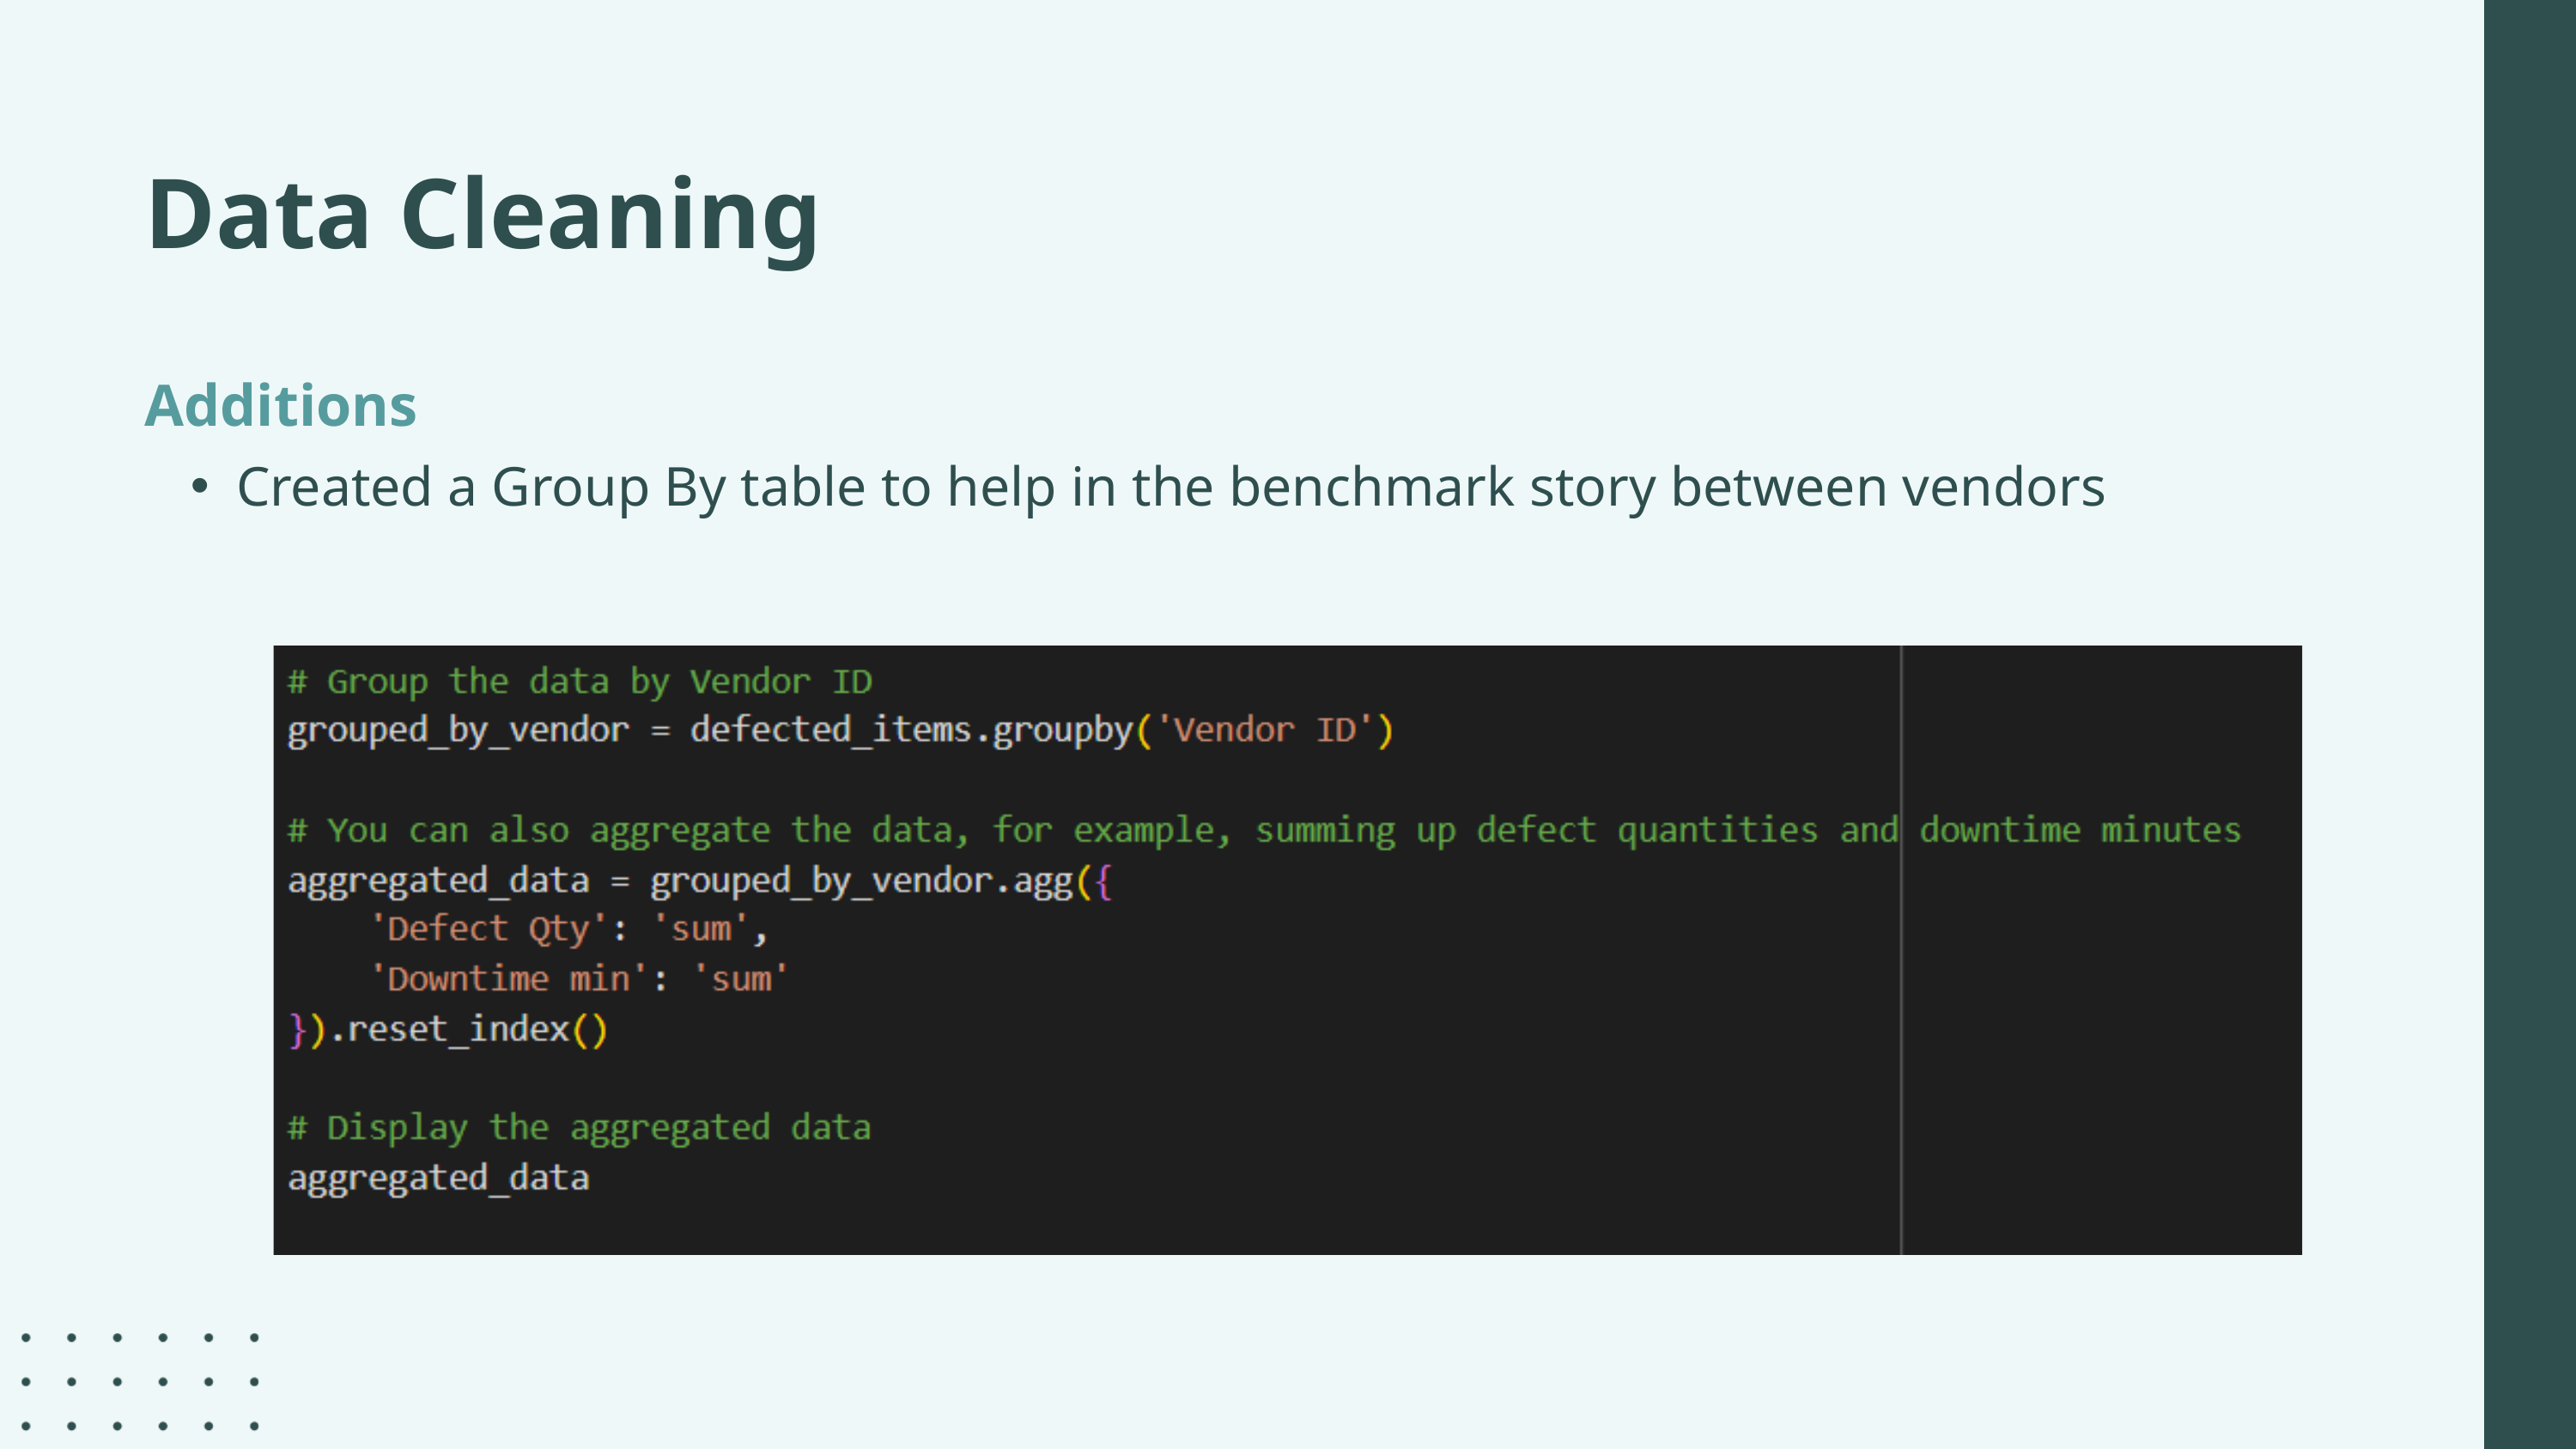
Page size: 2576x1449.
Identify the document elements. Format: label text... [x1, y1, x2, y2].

text_box [0, 1333, 259, 1449]
text_box Data Cleaning [144, 167, 847, 268]
text_box [273, 646, 2303, 788]
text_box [0, 791, 2576, 903]
text_box Additions Created a Group By table to help in the benchmark story between vendors [144, 344, 2291, 518]
text_box [273, 912, 2303, 1255]
